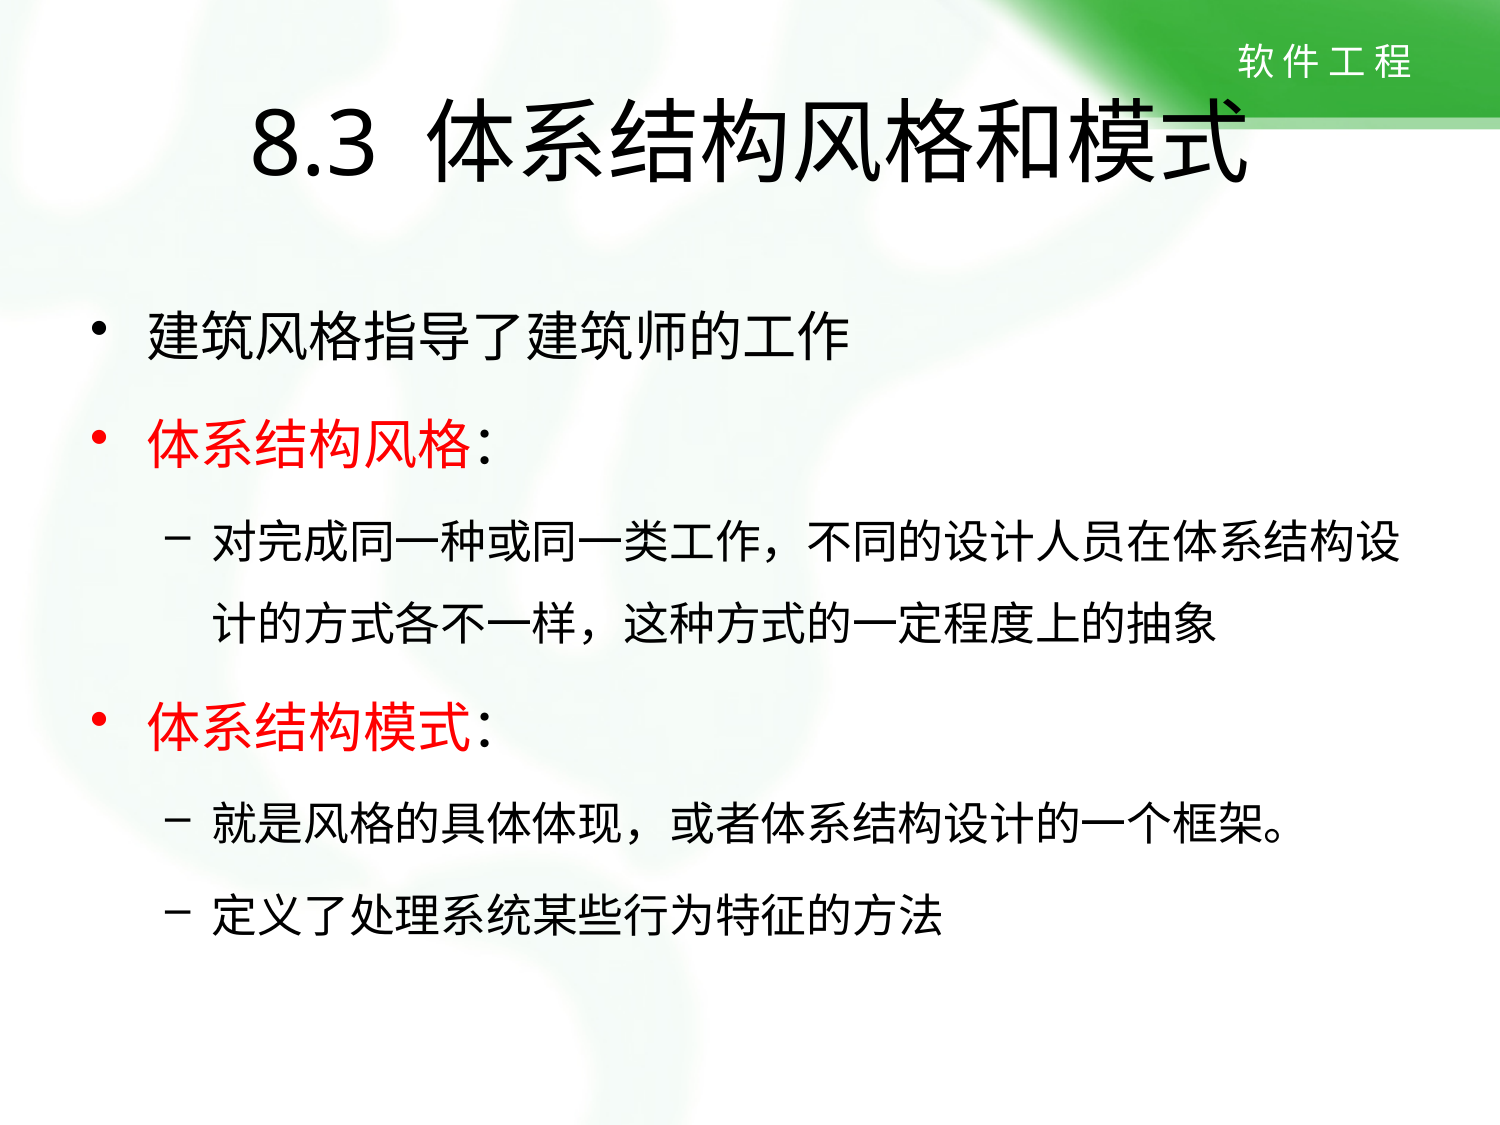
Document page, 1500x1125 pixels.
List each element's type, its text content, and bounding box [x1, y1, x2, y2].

picture [0, 0, 1500, 1125]
title 8.3 体系结构风格和模式 [75, 45, 1425, 233]
list 建筑风格指导了建筑师的工作 体系结构风格： 对完成同一种或同一类工作，不同的设计人员在体系结构设计的方式各不一样，这种方式的一定程度上的抽象 体系结构模式： 就是风格的具体体现，或者体系结构设计的一个框架。 定义了处理系统某些行为特征的方法 [75, 262, 1425, 1005]
